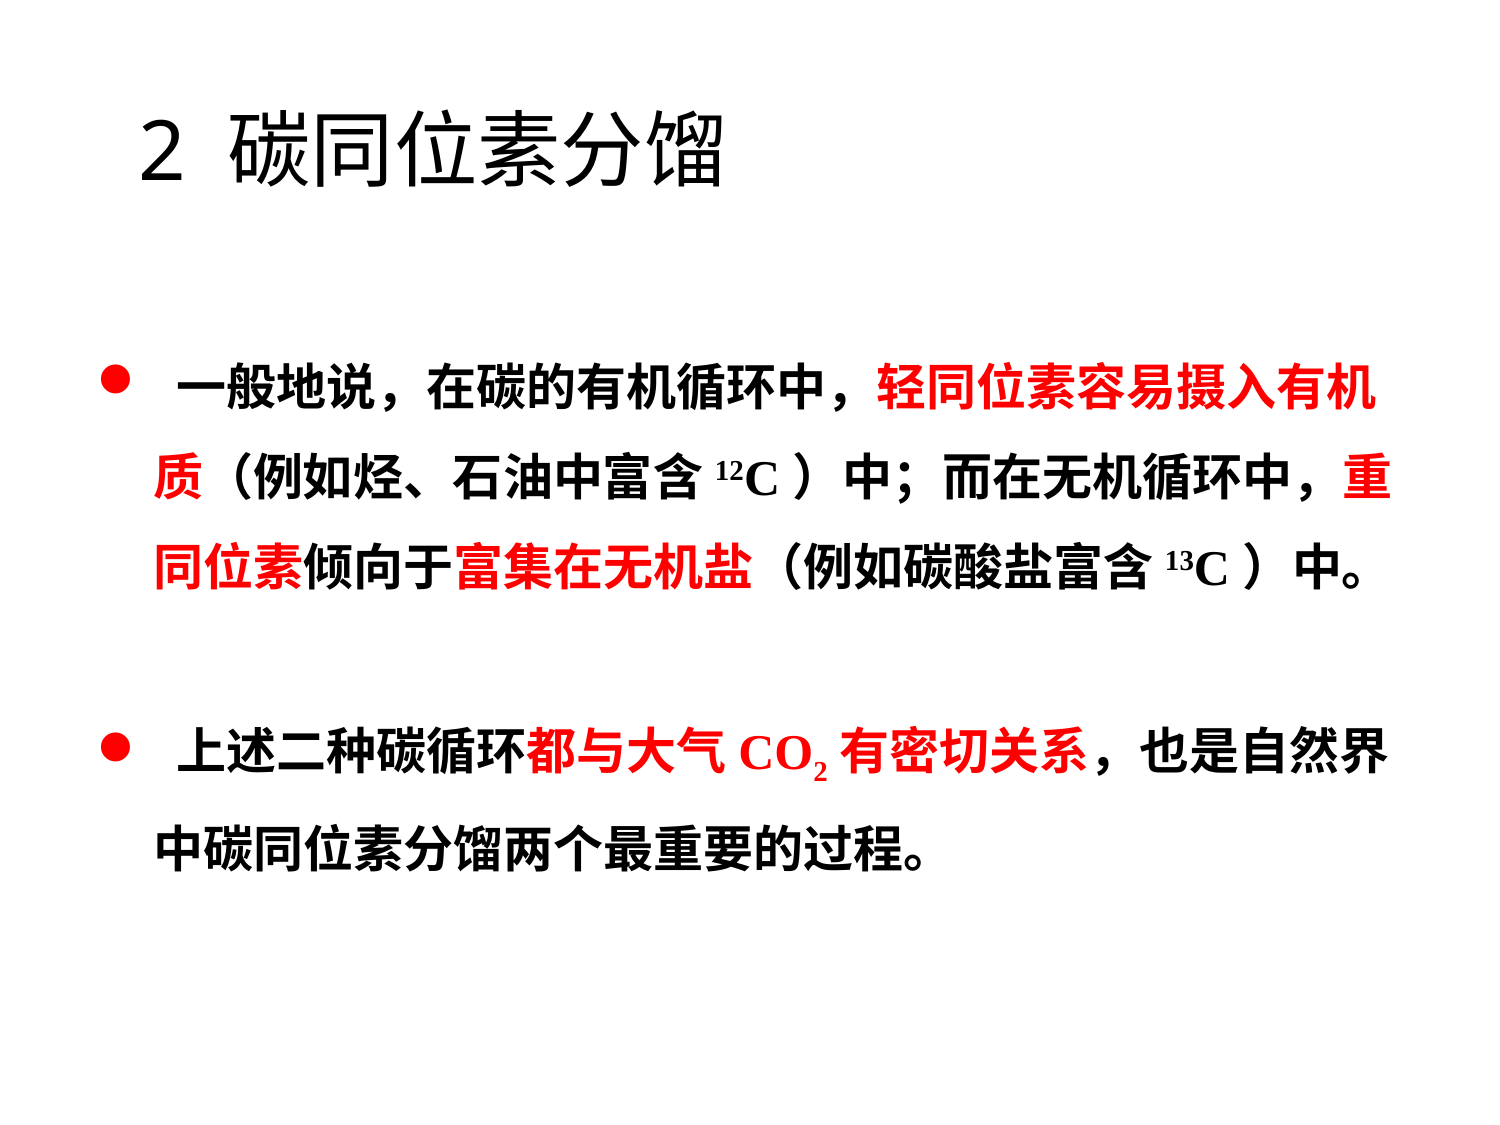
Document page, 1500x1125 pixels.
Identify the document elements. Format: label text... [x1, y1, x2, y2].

text_box 2 碳同位素分馏 [123, 90, 892, 205]
text_box 一般地说，在碳的有机循环中，轻同位素容易摄入有机质（例如烃、石油中富含12C）中；而在无机循环中，重同位素倾向于富集在无机盐（例如碳酸盐富含13C）中。 上述二种碳循环都与大气CO2有密切关系，也是自然界中碳同位素分馏两个最重要的过程。 [82, 257, 1412, 885]
